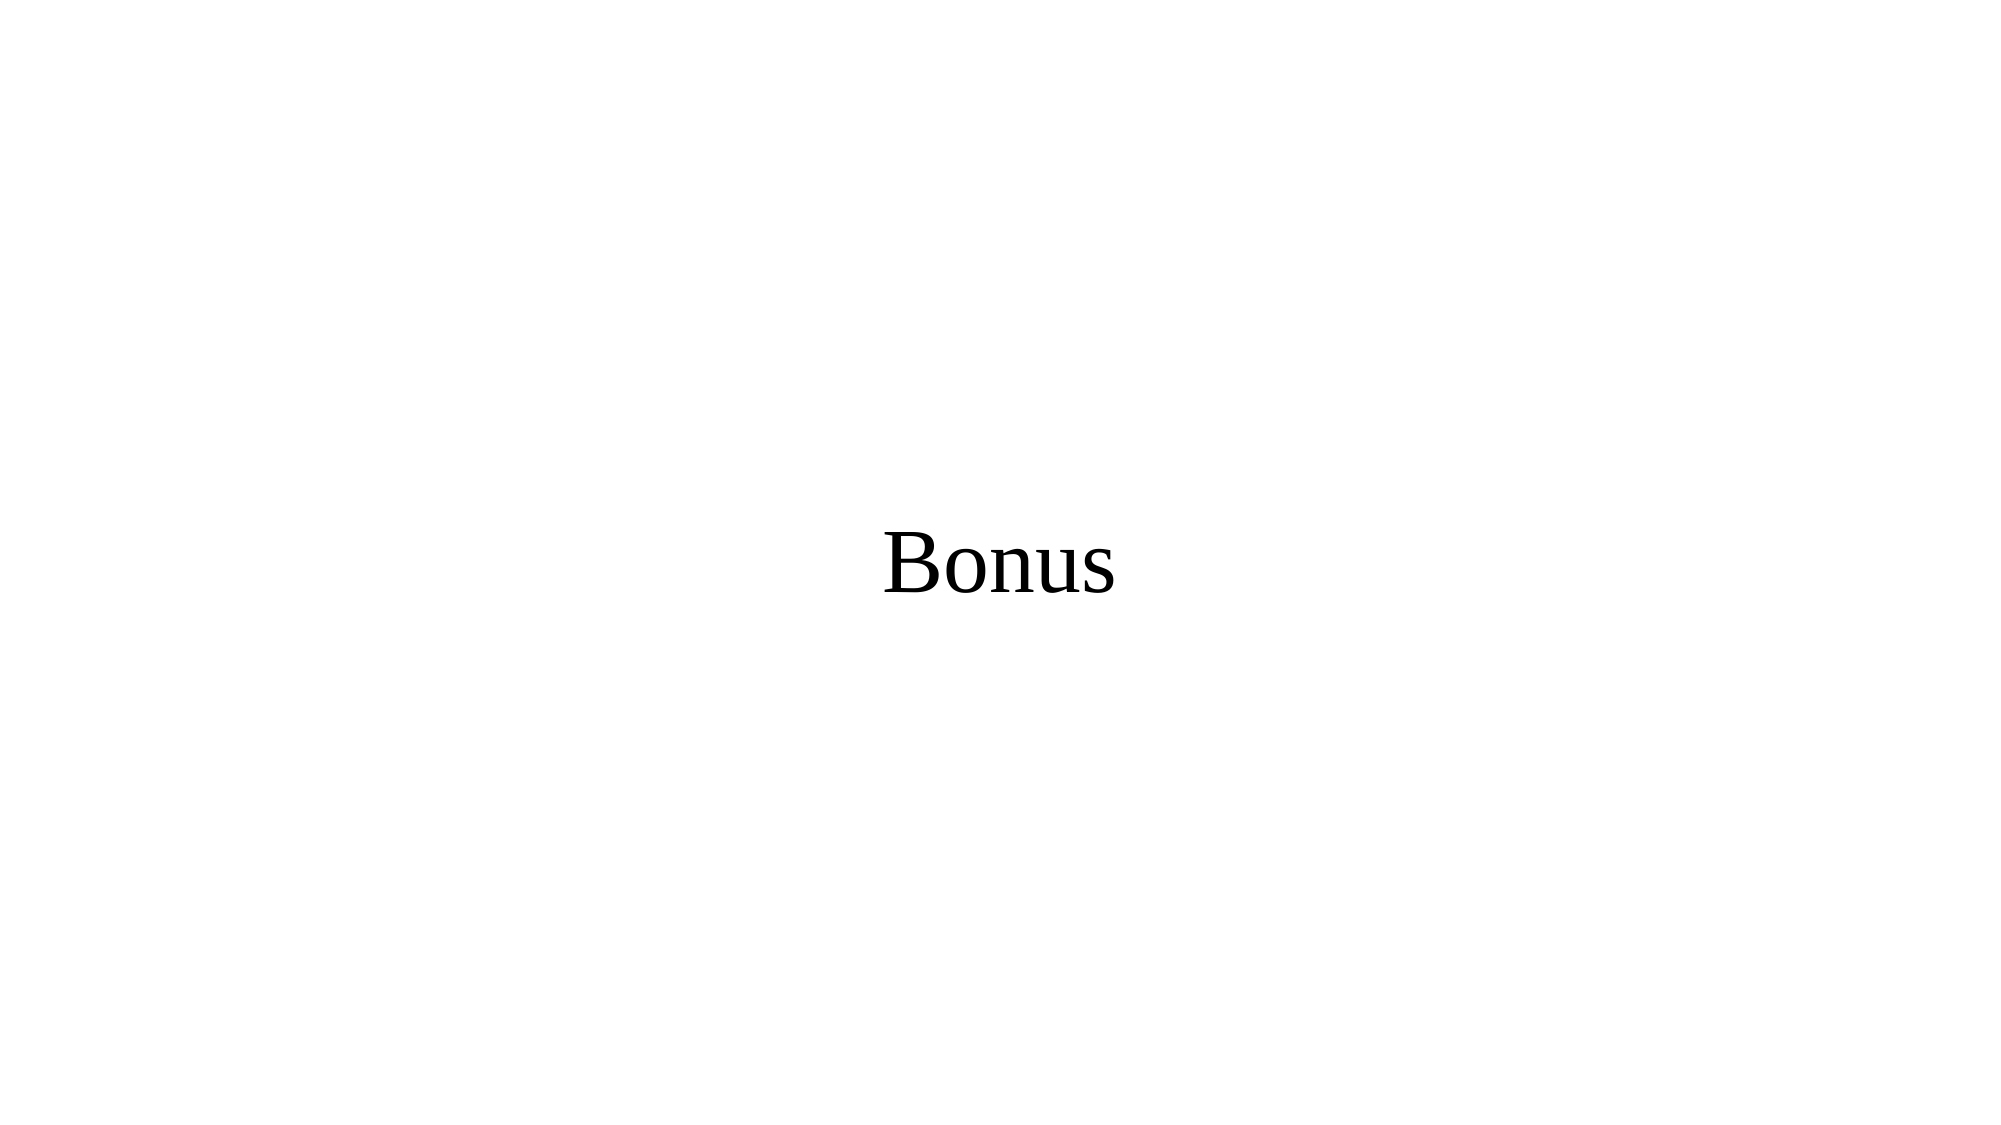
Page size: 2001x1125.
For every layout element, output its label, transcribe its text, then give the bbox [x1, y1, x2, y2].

title Bonus [137, 453, 1863, 672]
